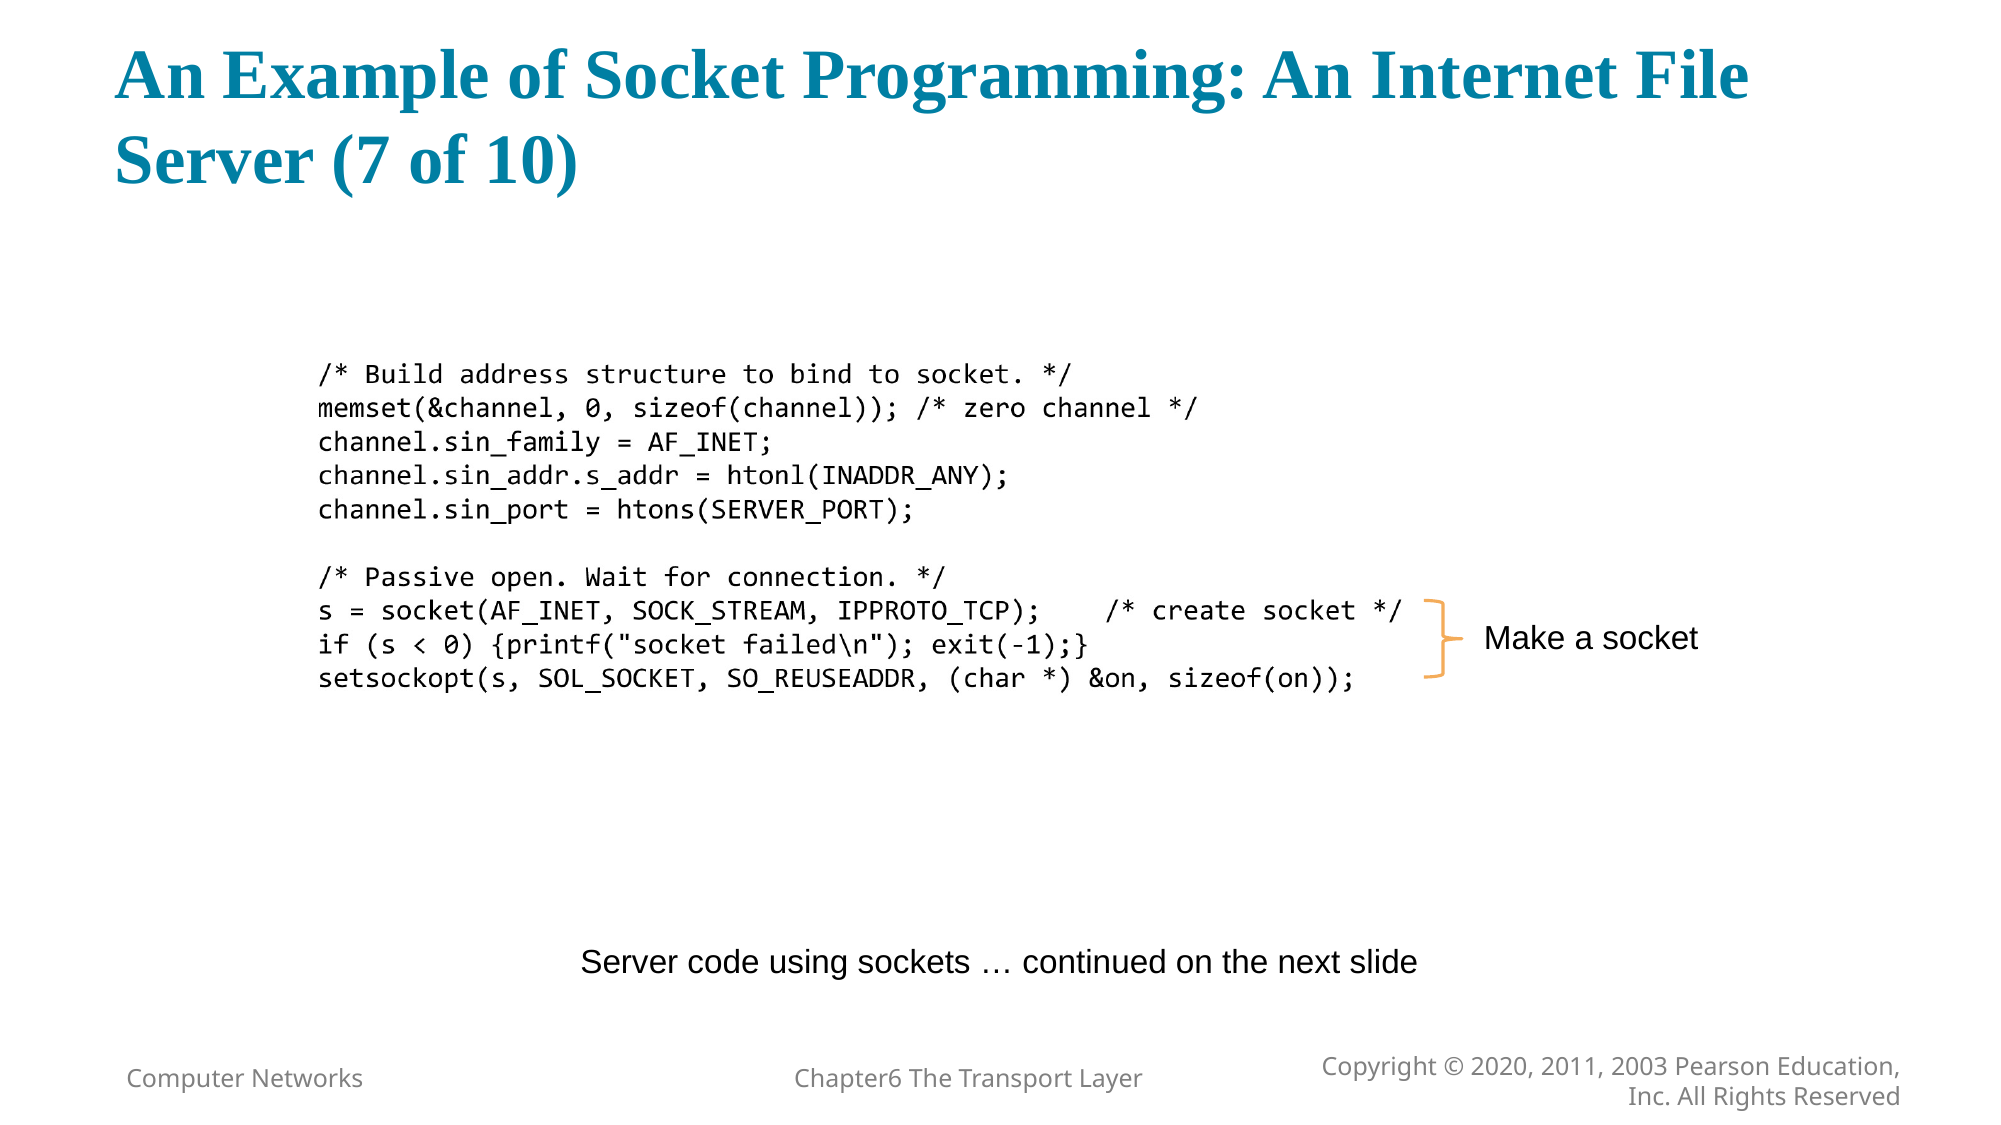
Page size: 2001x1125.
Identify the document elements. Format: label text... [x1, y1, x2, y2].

text_box Make a socket [1535, 609, 1730, 664]
picture [286, 357, 1531, 700]
title An Example of Socket Programming: An Internet File Server (7 of 10) [99, 37, 1900, 213]
list Server code using sockets … continued on the next slide [99, 828, 1900, 996]
